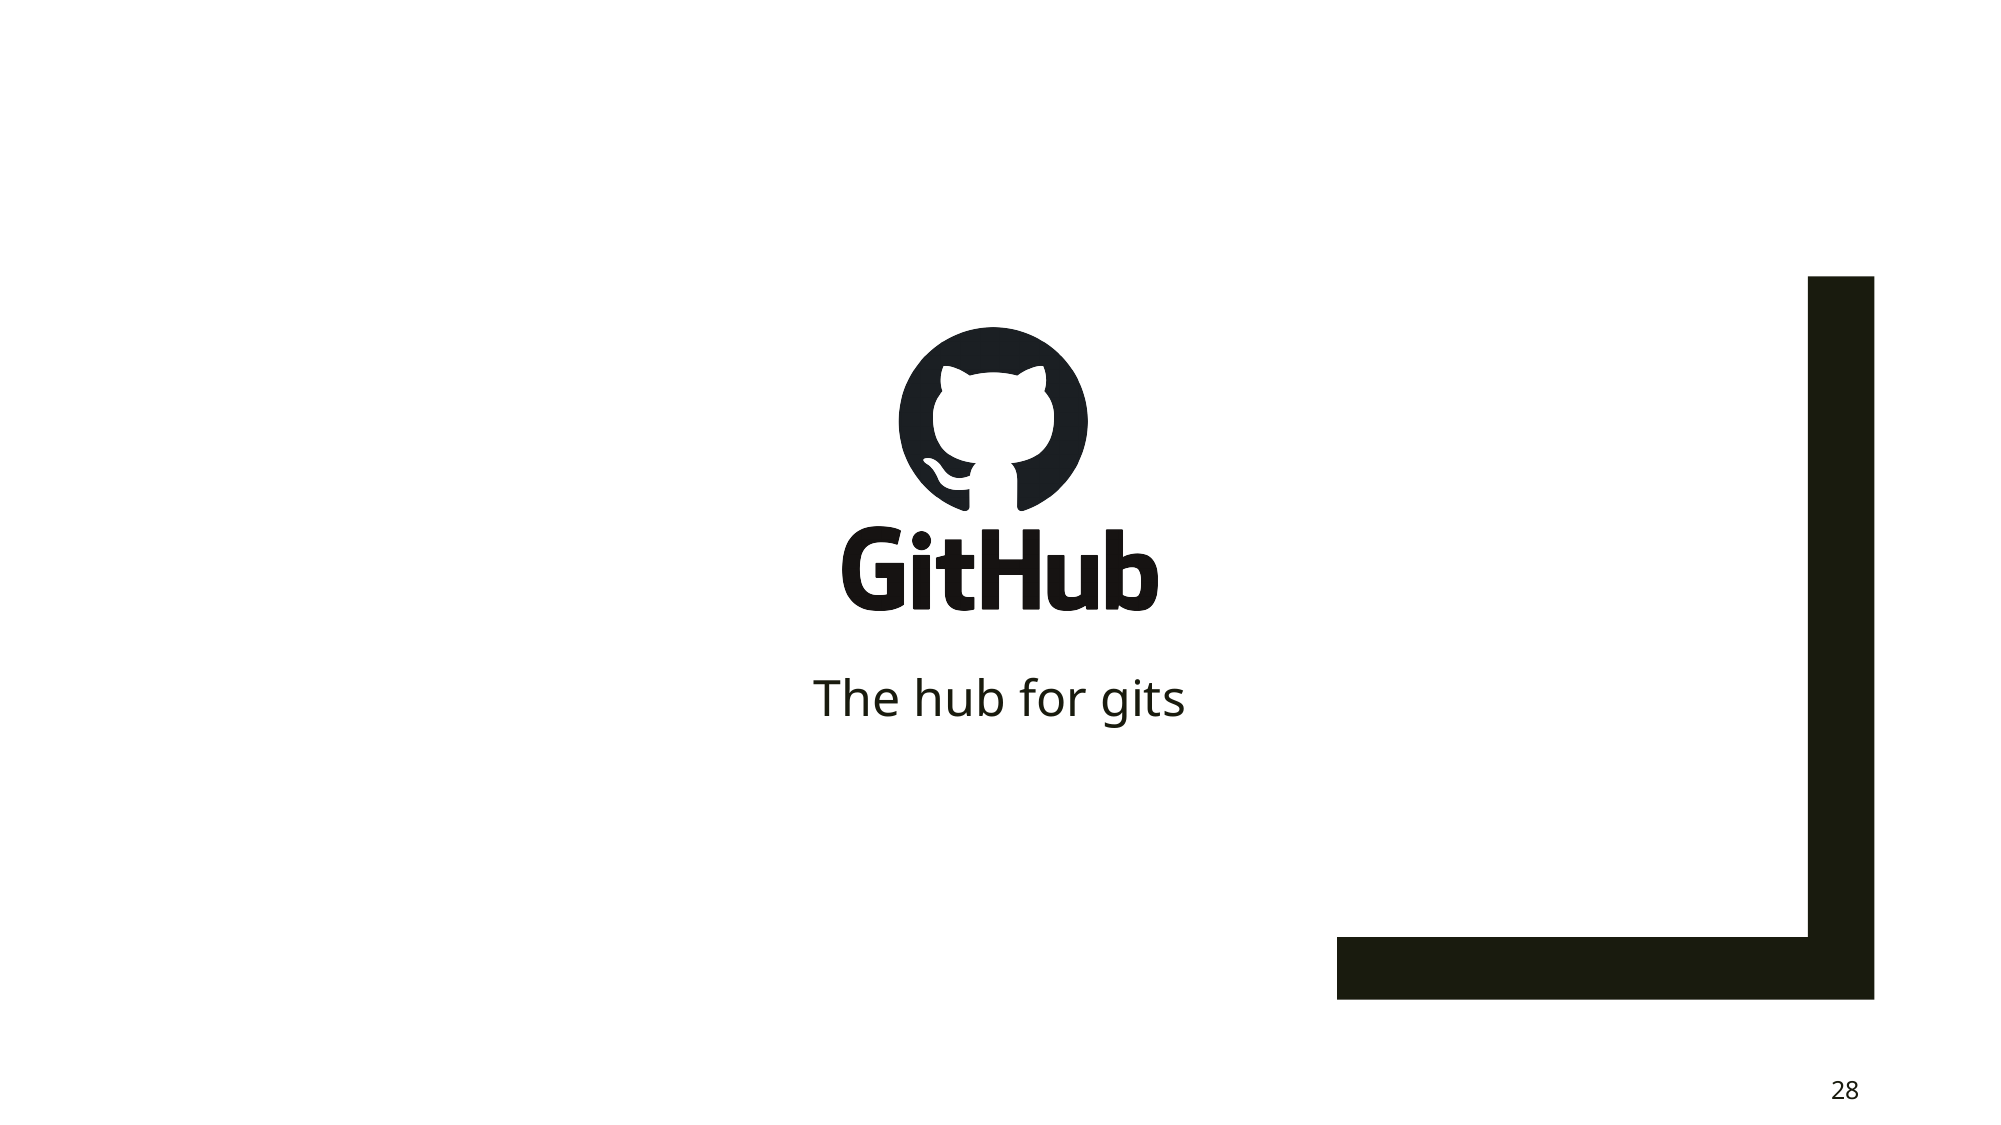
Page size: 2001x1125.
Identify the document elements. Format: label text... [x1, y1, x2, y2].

list The hub for gits [211, 652, 1789, 840]
picture [842, 327, 1158, 612]
slide_number 28 [1612, 1058, 1875, 1125]
